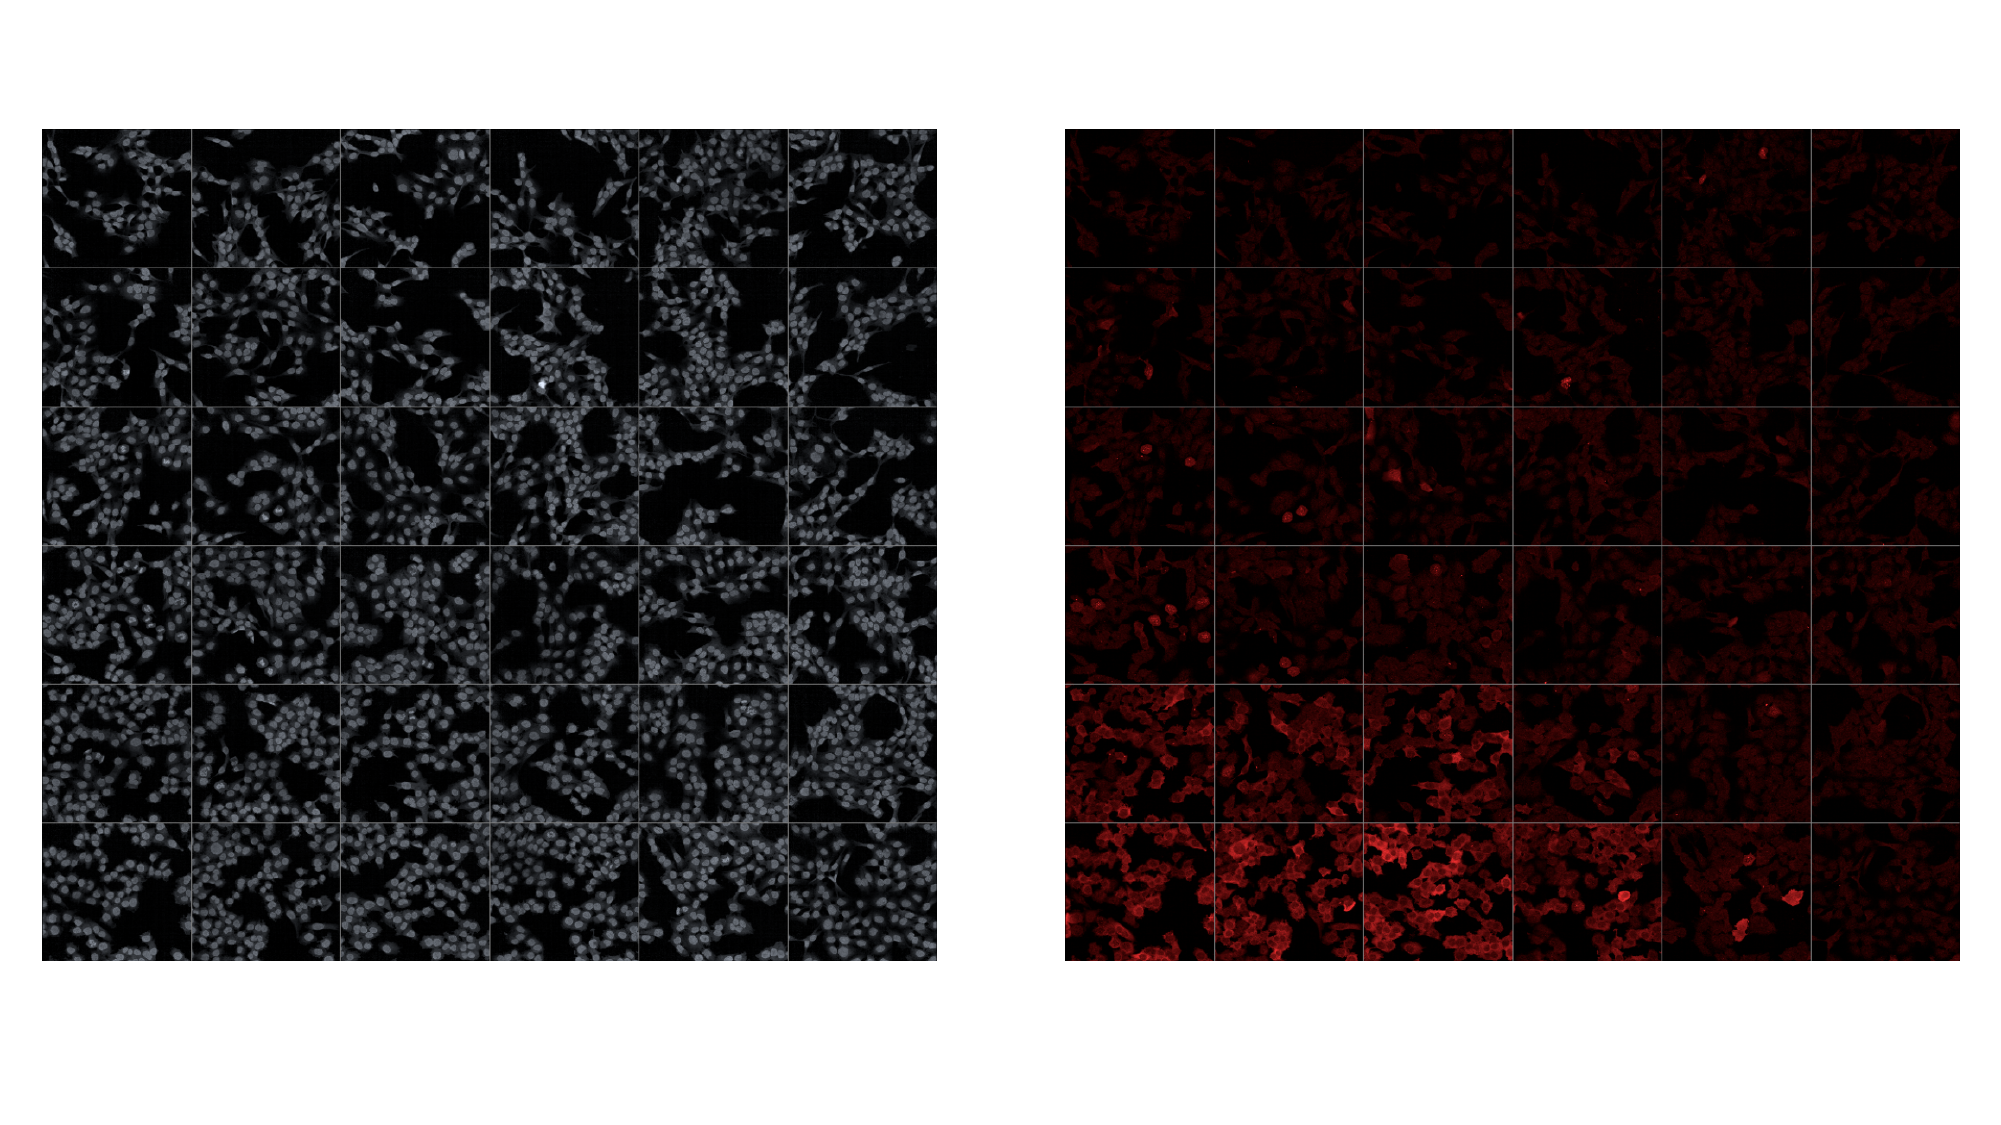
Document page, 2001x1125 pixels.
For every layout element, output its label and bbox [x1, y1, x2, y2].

picture [1065, 96, 1960, 992]
picture [42, 96, 937, 992]
